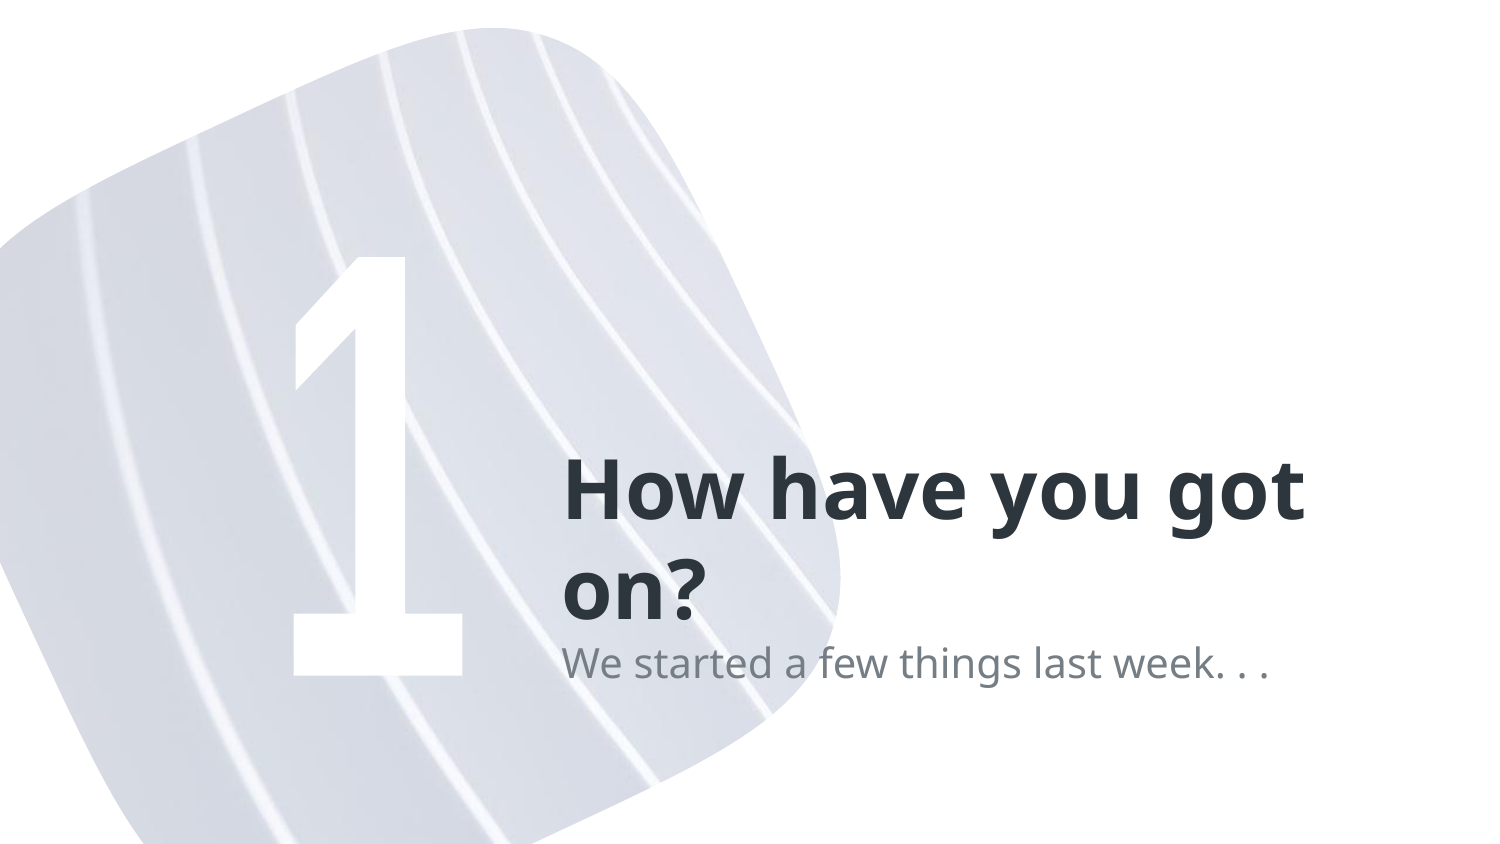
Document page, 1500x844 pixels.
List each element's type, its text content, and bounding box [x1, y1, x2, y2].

title How have you got on? [561, 445, 1388, 637]
subtitle We started a few things last week. . . [561, 637, 1388, 694]
picture [0, 28, 807, 844]
